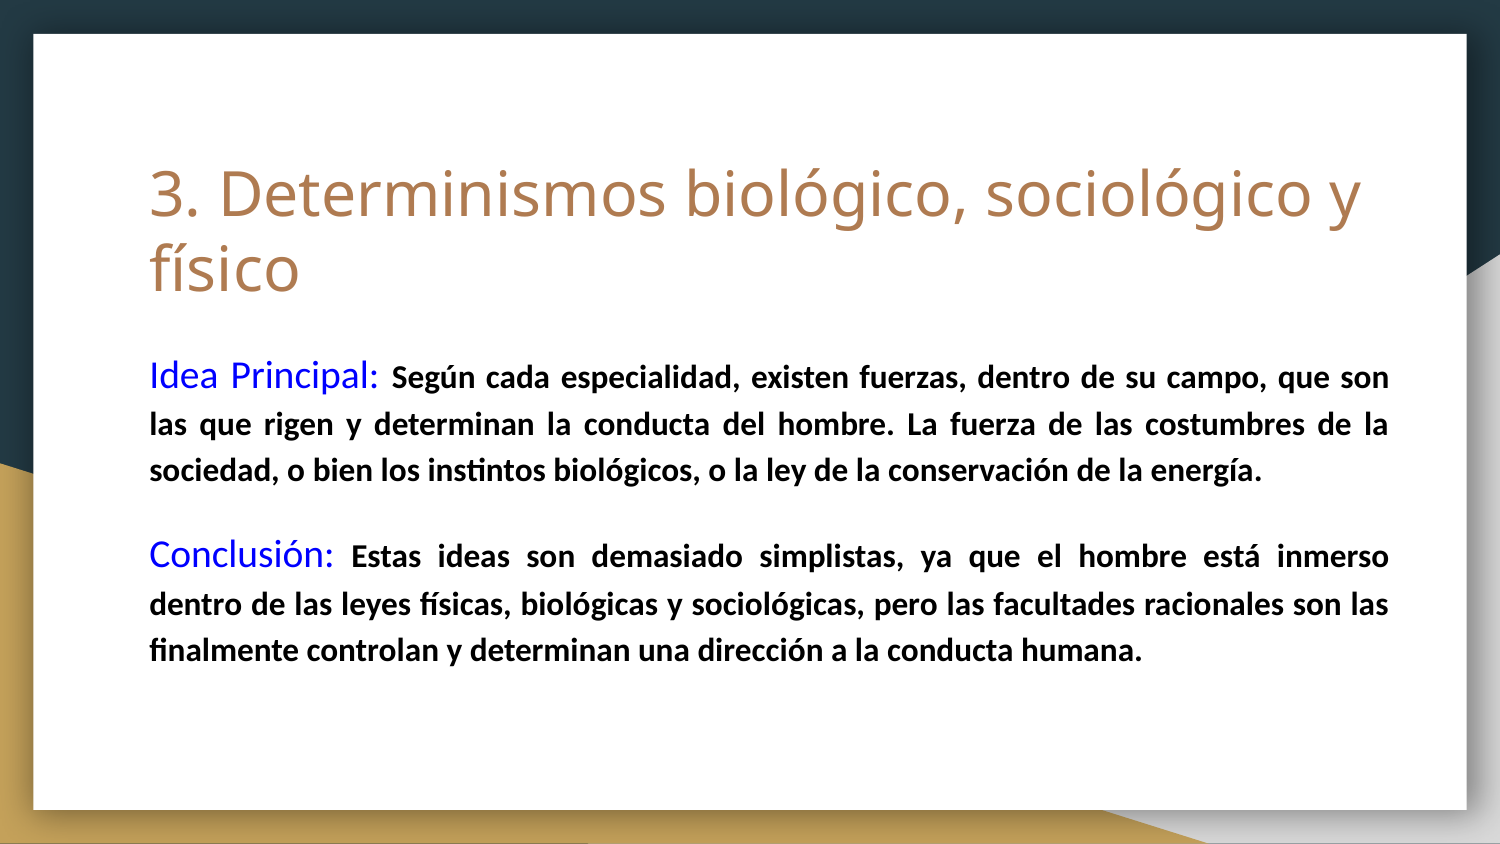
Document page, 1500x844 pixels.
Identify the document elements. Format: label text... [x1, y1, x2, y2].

title 3. Determinismos biológico, sociológico y físico [134, 138, 1392, 296]
list Idea Principal: Según cada especialidad, existen fuerzas, dentro de su campo, que son las que rigen y determinan la conducta del hombre. La fuerza de las costumbres de la sociedad, o bien los instintos biológicos, o la ley de la conservación de la energía. Conclusión: Estas ideas son demasiado simplistas, ya que el hombre está inmerso dentro de las leyes físicas, biológicas y sociológicas, pero las facultades racionales son las finalmente controlan y determinan una dirección a la conducta humana. [134, 326, 1407, 729]
